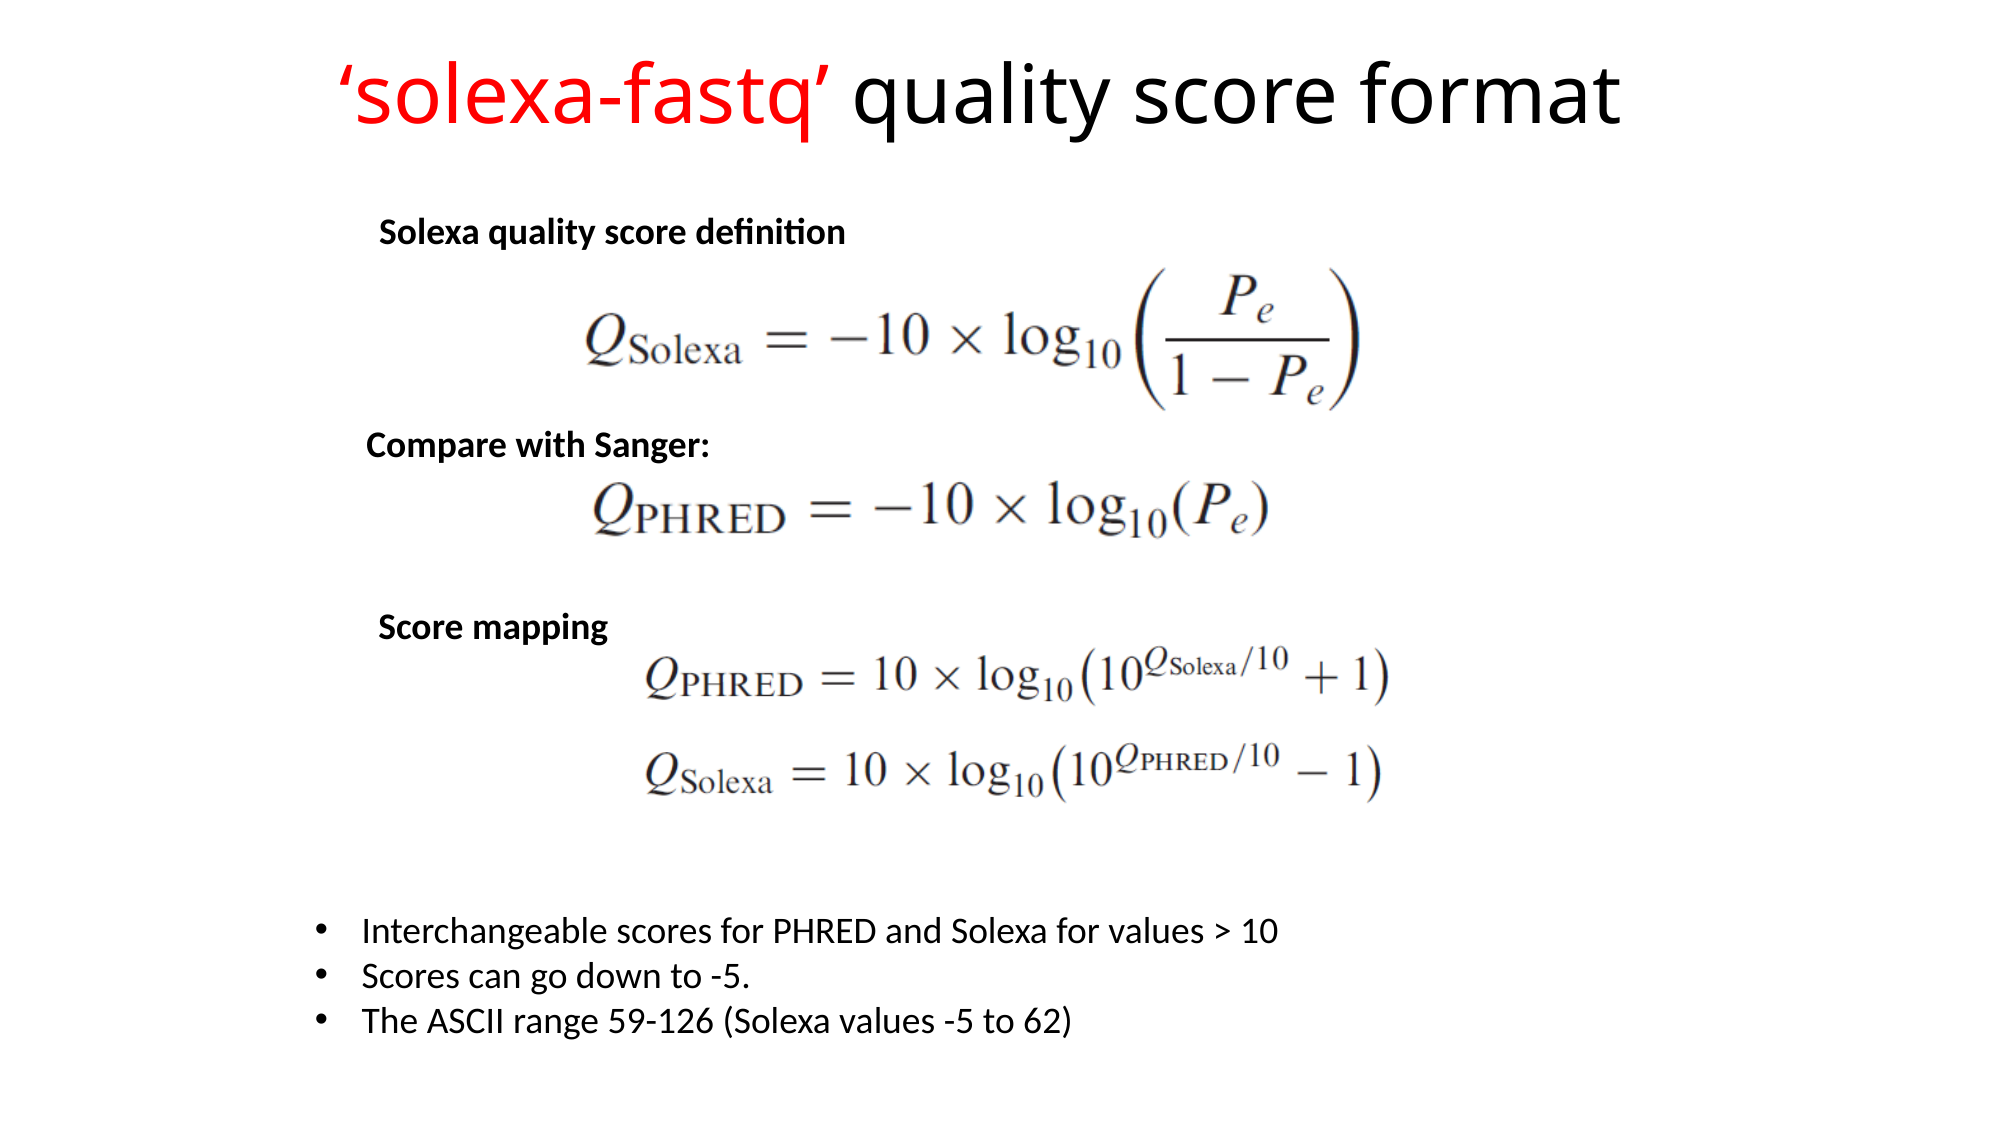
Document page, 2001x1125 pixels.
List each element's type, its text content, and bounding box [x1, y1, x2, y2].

title ‘solexa-fastq’ quality score format [324, 45, 1675, 150]
picture [537, 249, 1444, 439]
text_box Solexa quality score definition [364, 199, 862, 260]
picture [587, 462, 1293, 557]
text_box Interchangeable scores for PHRED and Solexa for values > 10 Scores can go down to -5. The ASCII range 59-126 (Solexa values -5 to 62) [300, 898, 1375, 1049]
text_box Compare with Sanger: [351, 412, 735, 473]
picture [624, 635, 1408, 825]
text_box Score mapping [363, 594, 624, 655]
